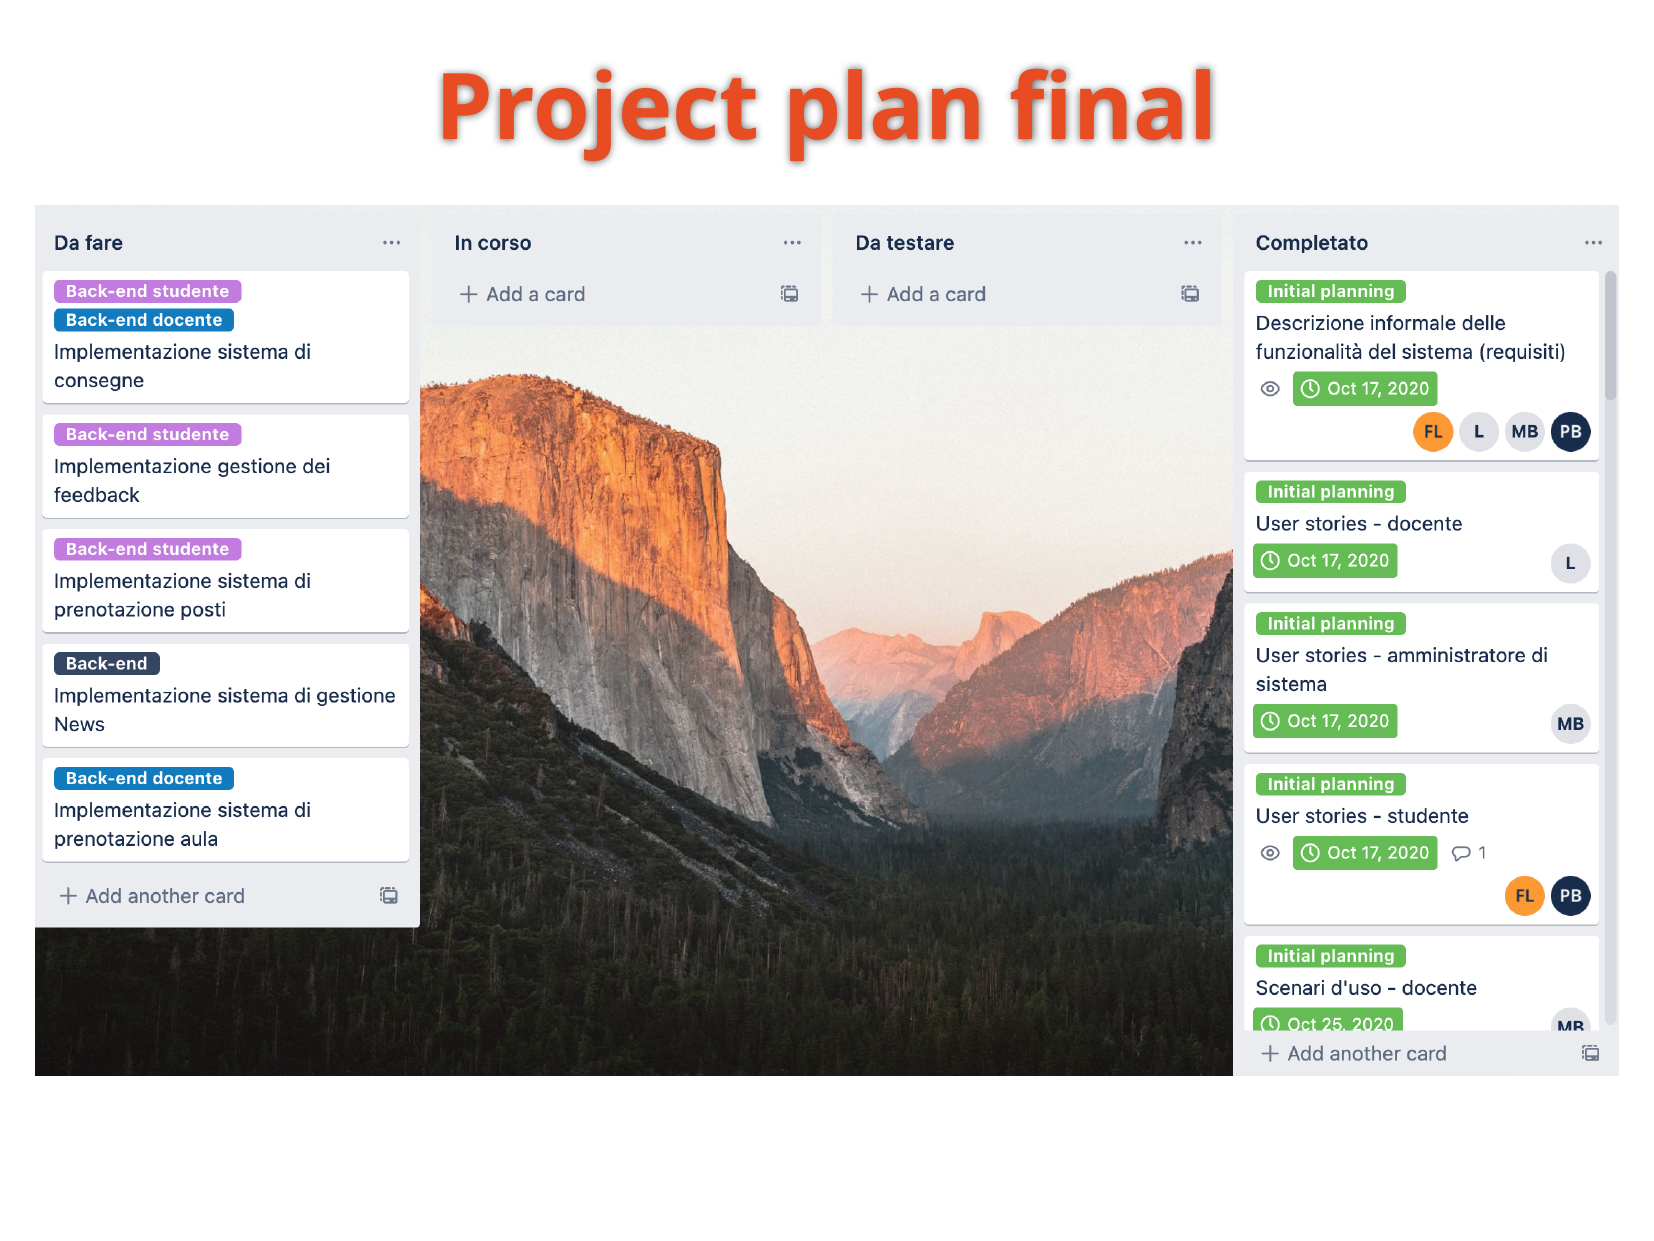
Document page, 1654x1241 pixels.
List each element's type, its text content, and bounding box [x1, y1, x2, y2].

title Project plan final [0, 0, 1654, 206]
picture [34, 205, 1619, 1076]
